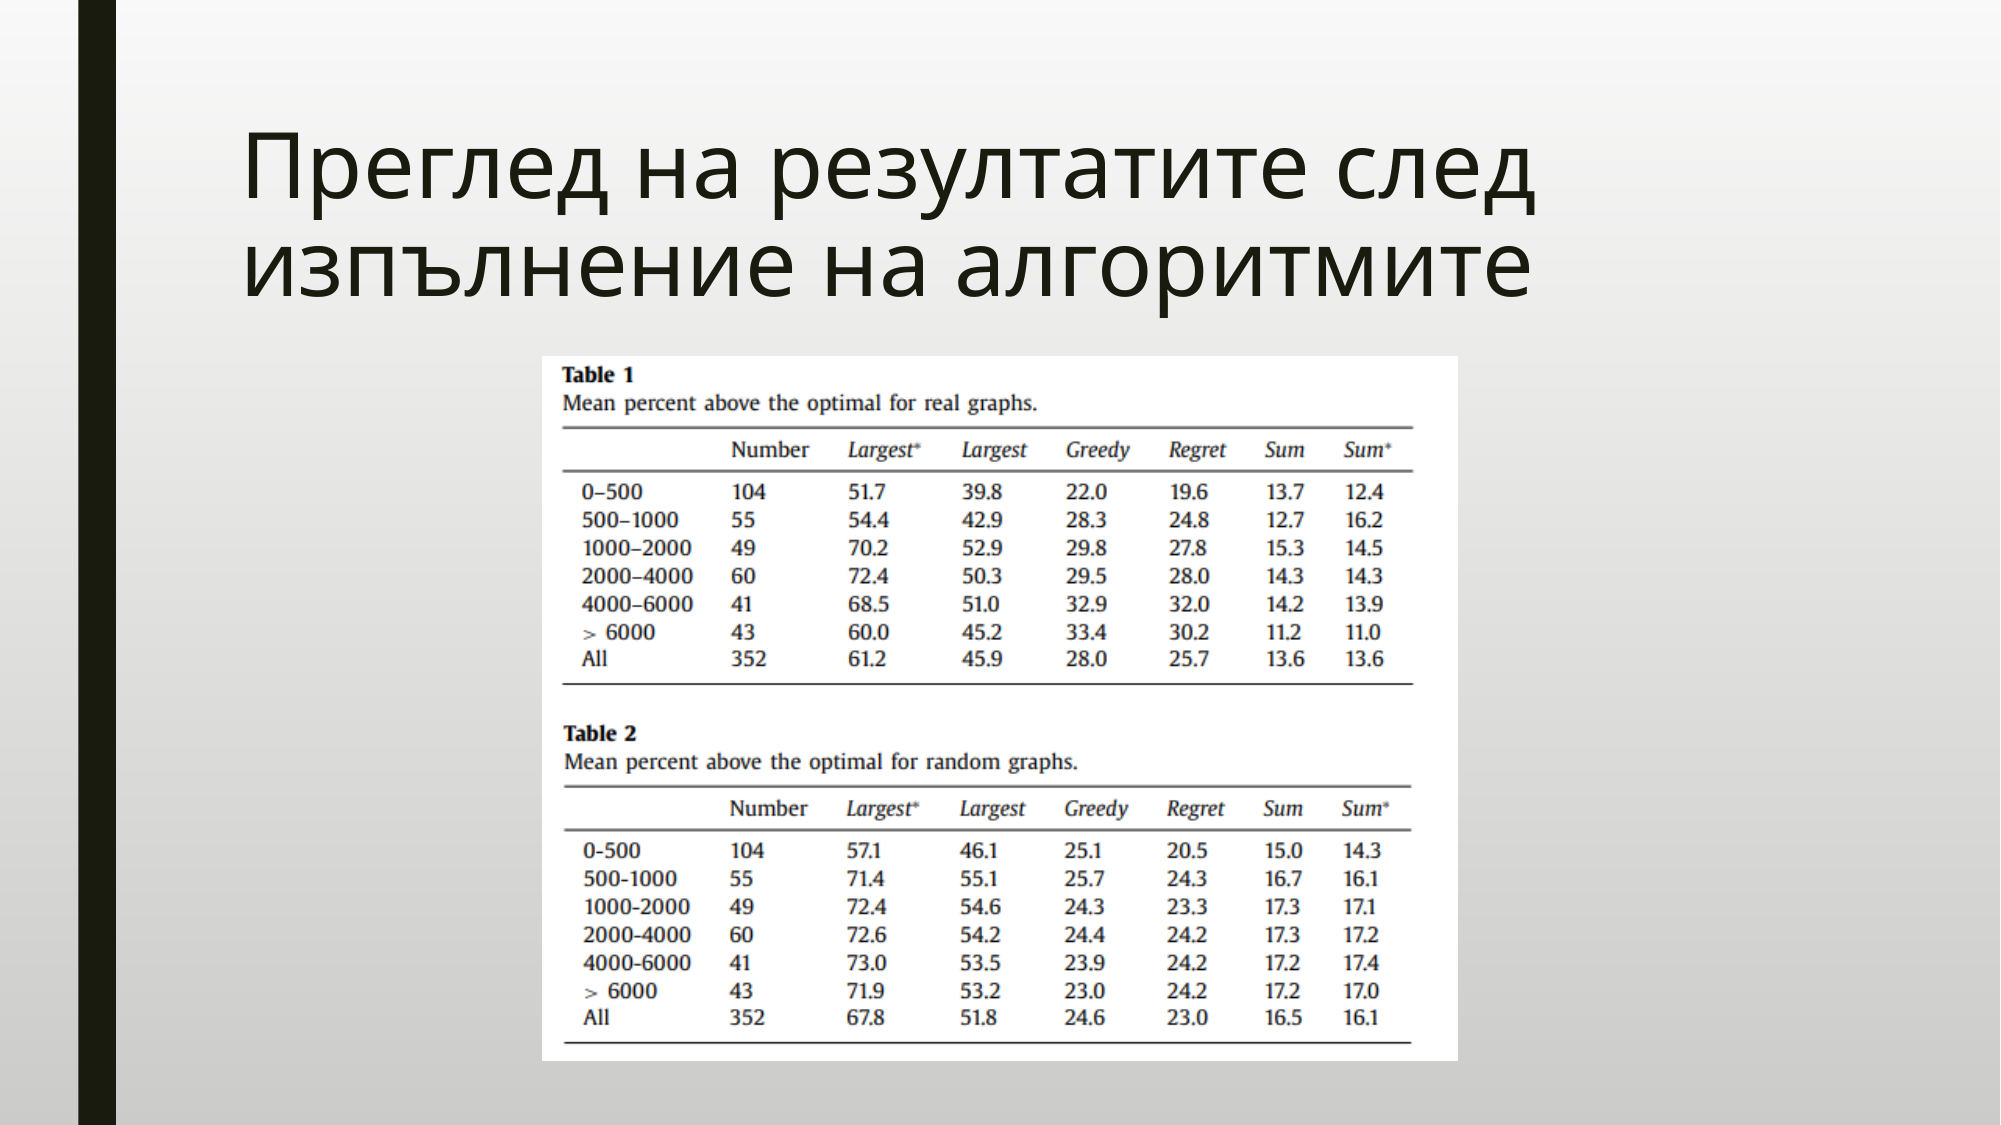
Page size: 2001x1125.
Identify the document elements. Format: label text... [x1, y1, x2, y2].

title Преглед на резултатите след изпълнение на алгоритмите [225, 112, 1800, 357]
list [542, 356, 1458, 1061]
